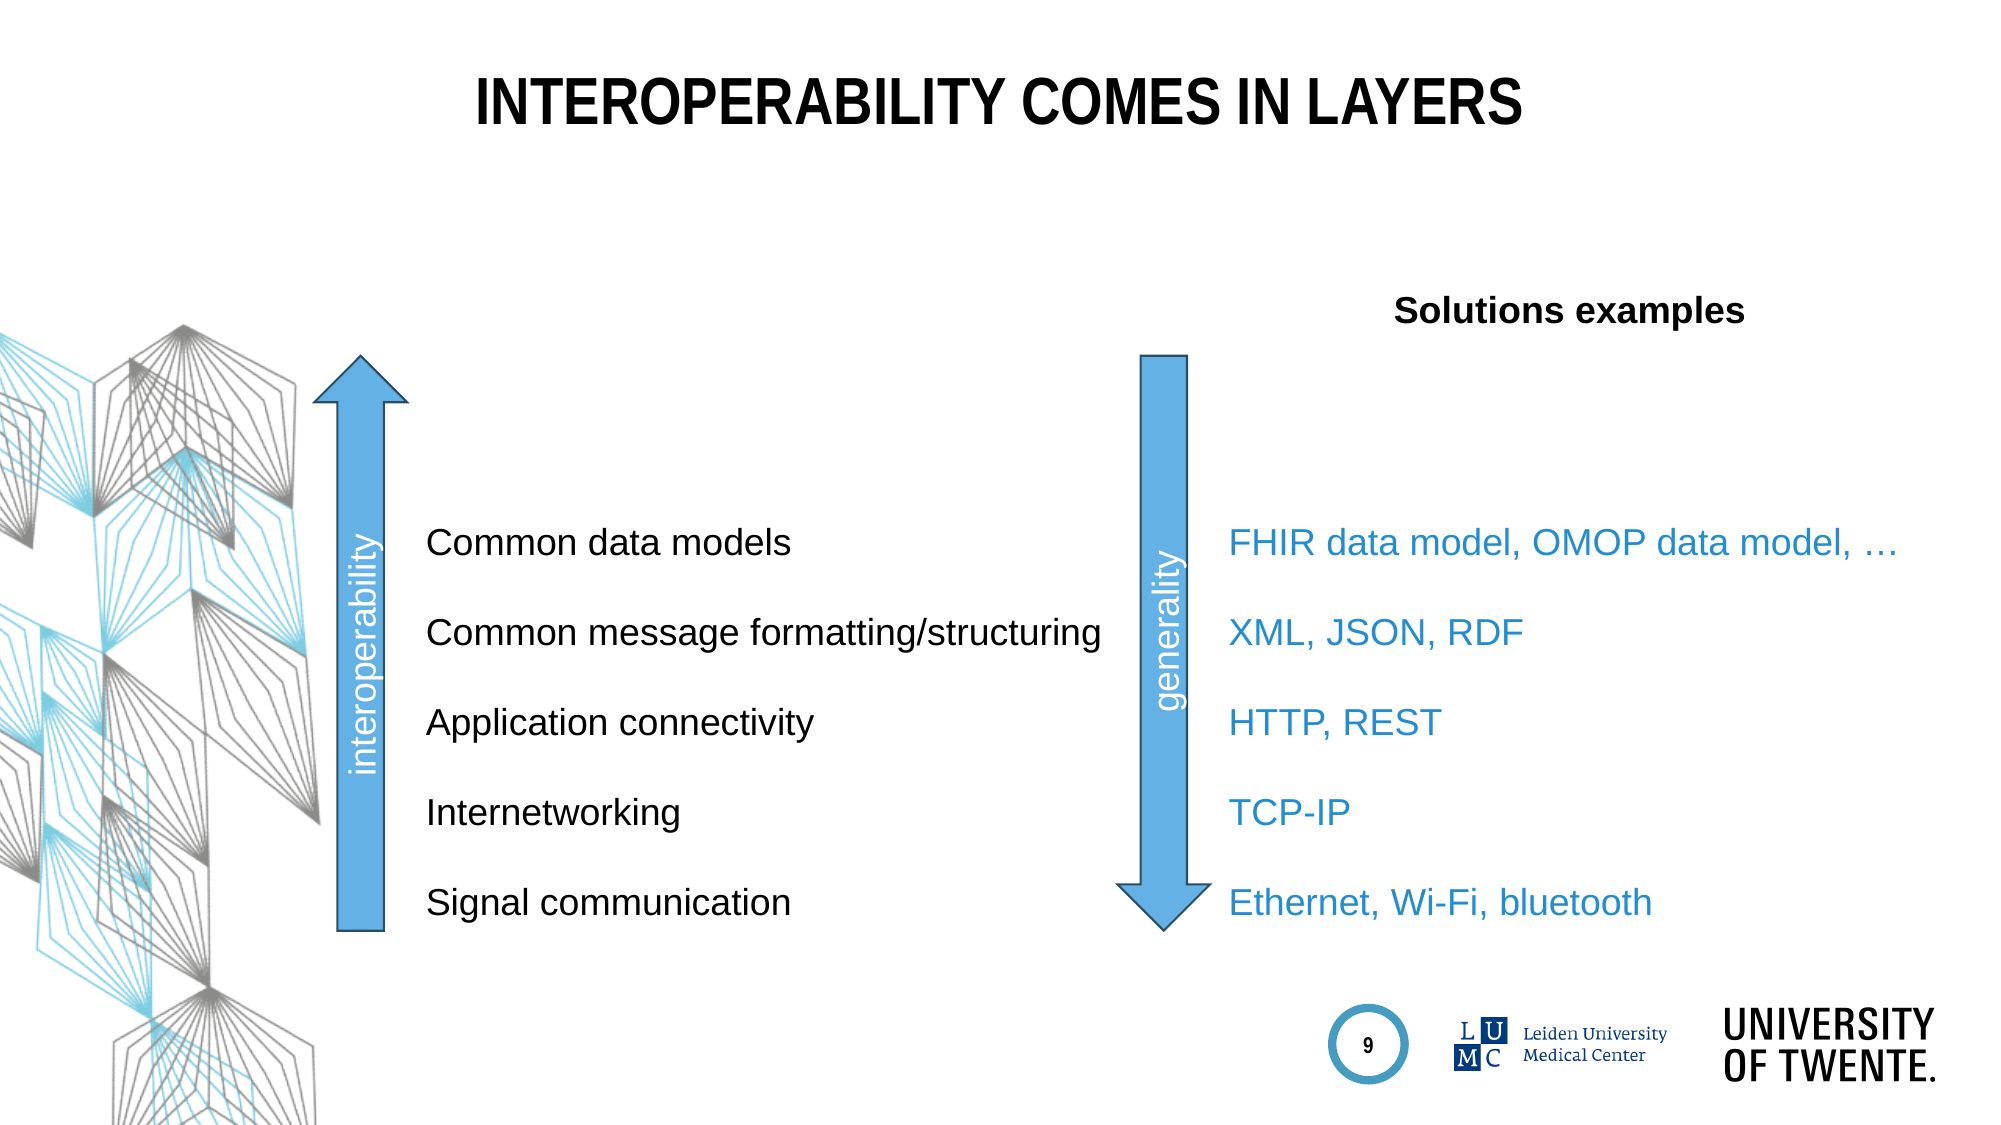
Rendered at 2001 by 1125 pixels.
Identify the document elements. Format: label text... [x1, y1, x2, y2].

text_box generality [1114, 354, 1213, 933]
picture [1693, 976, 1966, 1113]
picture [1454, 1017, 1667, 1071]
slide_number 9 [1328, 1003, 1409, 1085]
text_box interoperability [311, 354, 410, 932]
title Interoperability comes in layers [137, 59, 1863, 278]
text_box FHIR data model, OMOP data model, … XML, JSON, RDF HTTP, REST TCP-IP Ethernet, Wi-Fi, bluetooth [1213, 465, 1916, 931]
text_box Solutions examples [1379, 278, 1762, 339]
text_box Common data models Common message formatting/structuring Application connectivity Internetworking Signal communication [411, 465, 1117, 931]
